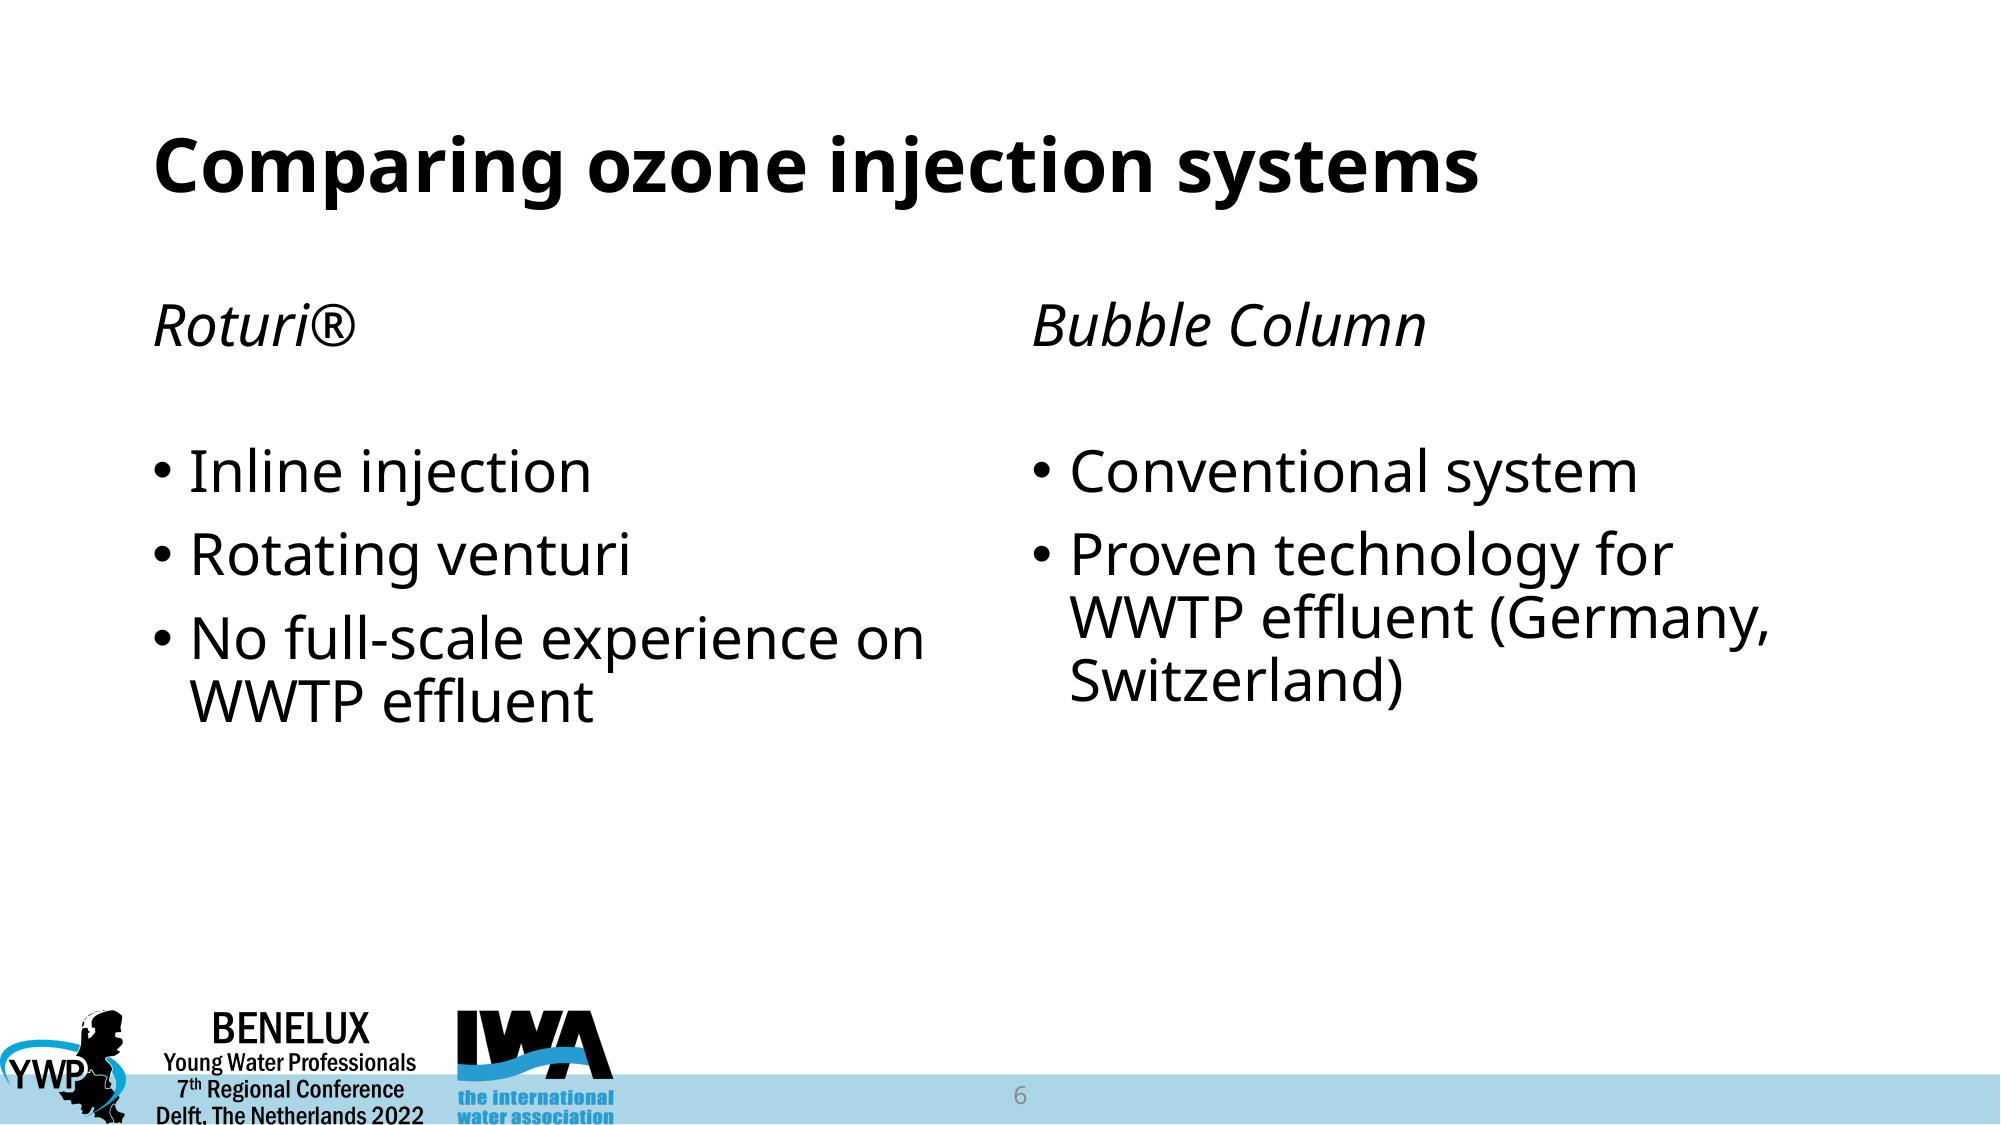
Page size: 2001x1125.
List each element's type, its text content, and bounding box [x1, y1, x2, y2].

list Roturi® [137, 288, 984, 424]
picture [0, 984, 618, 1125]
list Inline injection Rotating venturi No full-scale experience on WWTP effluent [137, 434, 984, 1000]
list Bubble Column [1016, 288, 1867, 424]
title Comparing ozone injection systems [137, 59, 1867, 278]
list Conventional system Proven technology for WWTP effluent (Germany, Switzerland) [1016, 434, 1867, 1000]
slide_number 6 [957, 1071, 1043, 1122]
